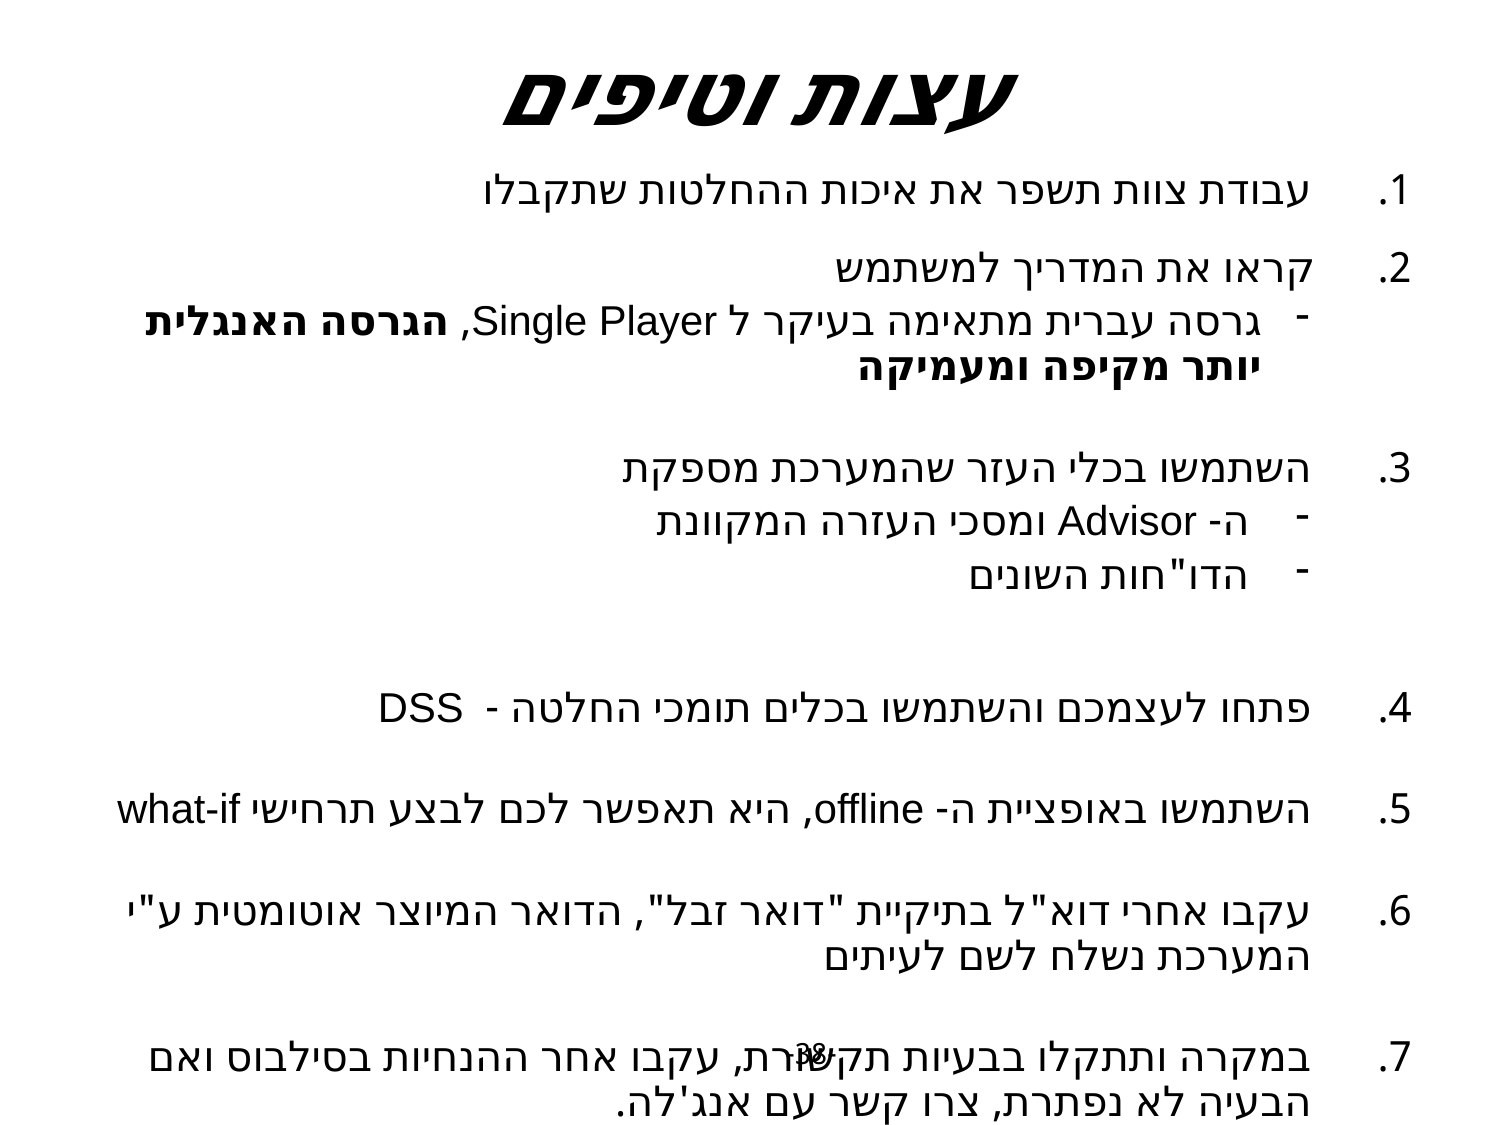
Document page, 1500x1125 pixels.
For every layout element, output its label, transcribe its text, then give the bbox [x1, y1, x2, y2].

text_box עצות וטיפים [75, 19, 1425, 159]
text_box עבודת צוות תשפר את איכות ההחלטות שתקבלו קראו את המדריך למשתמש גרסה עברית מתאימה בעיקר ל Single Player, הגרסה האנגלית יותר מקיפה ומעמיקה השתמשו בכלי העזר שהמערכת מספקת ה- Advisor ומסכי העזרה המקוונת הדו"חות השונים פתחו לעצמכם והשתמשו בכלים תומכי החלטה - DSS השתמשו באופציית ה- offline, היא תאפשר לכם לבצע תרחישי what-if עקבו אחרי דוא"ל בתיקיית "דואר זבל", הדואר המיוצר אוטומטית ע"י המערכת נשלח לשם לעיתים במקרה ותתקלו בבעיות תקשורת, עקבו אחר ההנחיות בסילבוס ואם הבעיה לא נפתרת, צרו קשר עם אנג'לה. [76, 160, 1427, 1010]
text_box -<number>- [501, 1027, 852, 1106]
